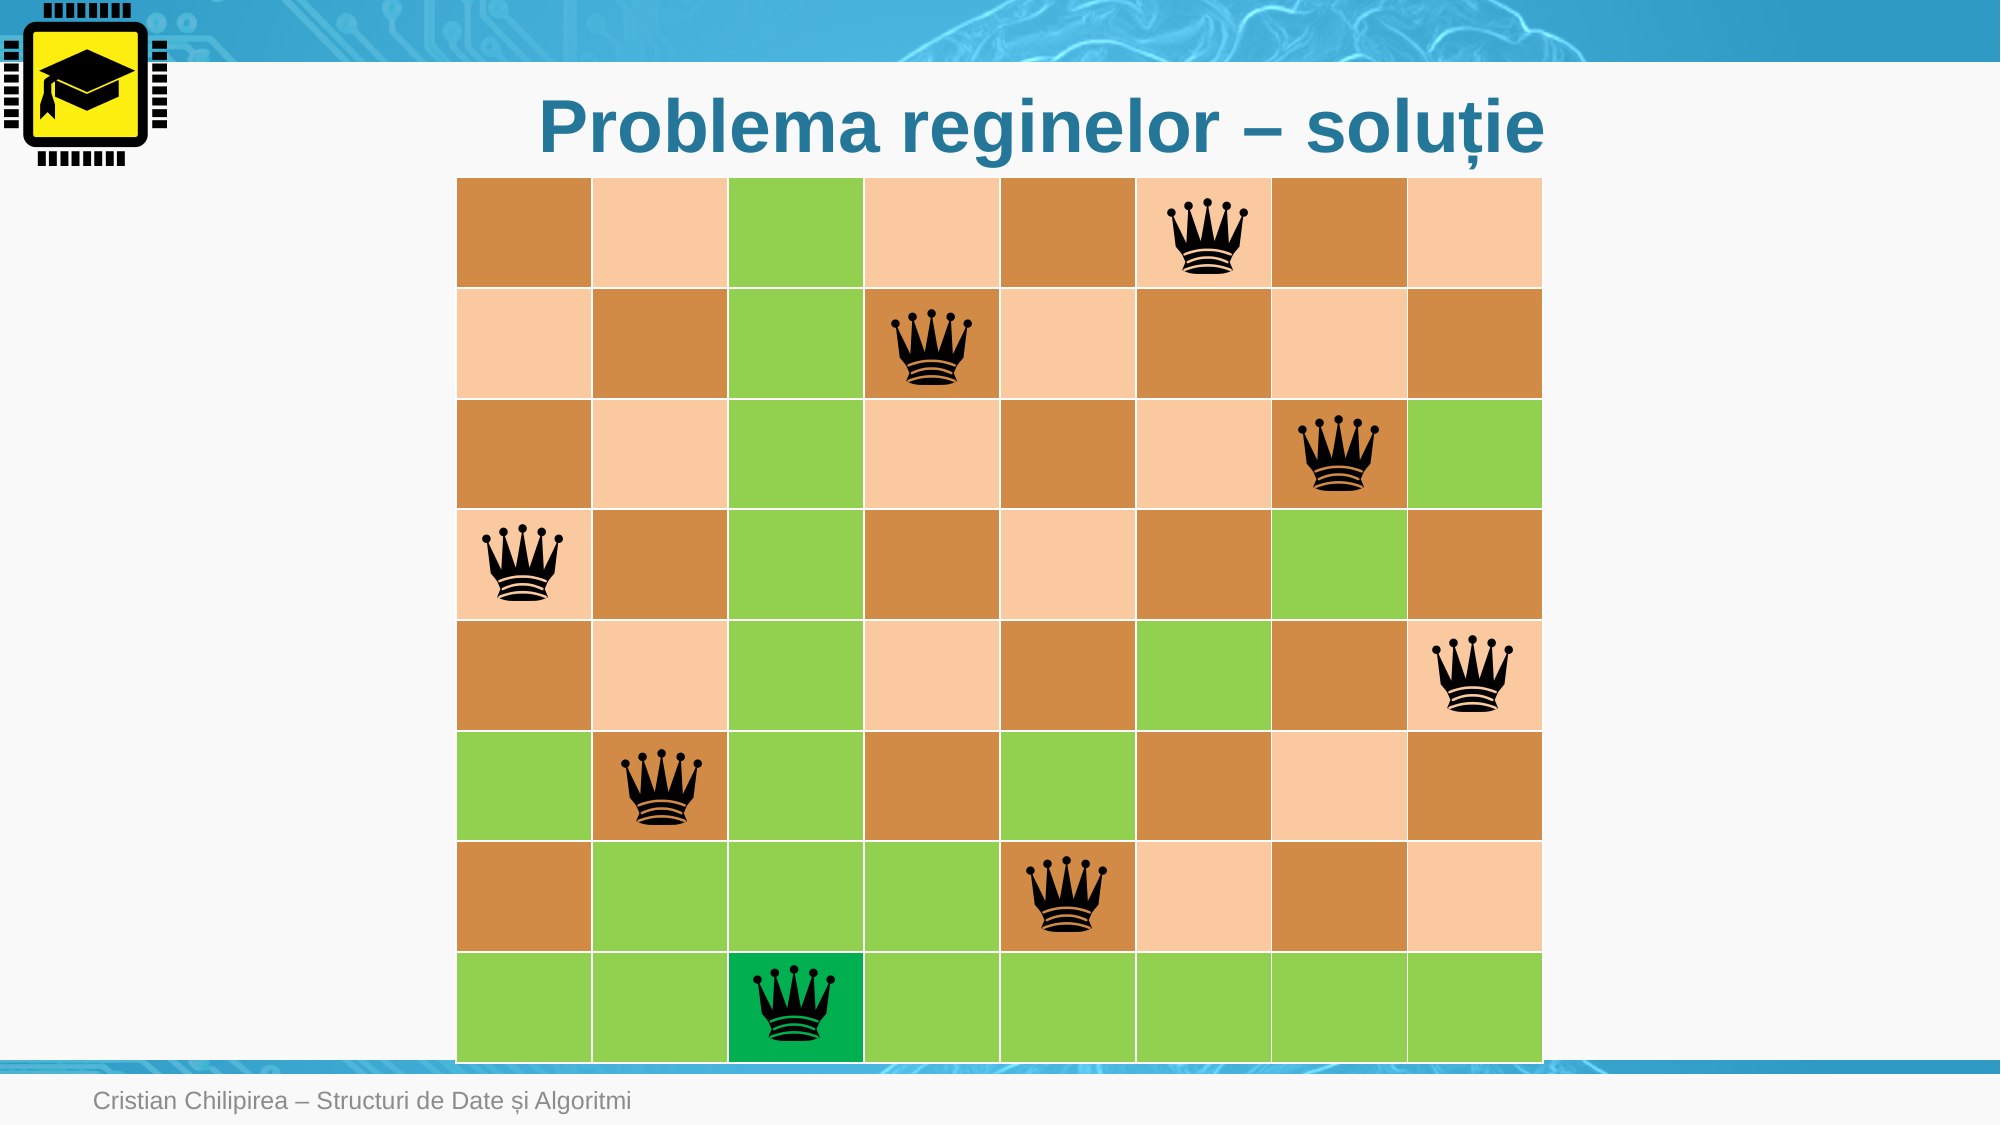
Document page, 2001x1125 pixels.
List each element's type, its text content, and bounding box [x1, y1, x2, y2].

table_cell [729, 289, 863, 398]
picture [621, 749, 702, 825]
title Problema reginelor – soluție [170, 76, 1915, 180]
table_cell [457, 953, 591, 1062]
table_cell [729, 400, 863, 508]
table_cell [593, 400, 727, 508]
table_cell [865, 510, 999, 619]
table_cell [1137, 289, 1271, 398]
table_cell [1408, 842, 1542, 951]
table_cell [593, 732, 727, 840]
table_cell [457, 510, 591, 619]
picture [1167, 198, 1248, 274]
table_cell [1272, 400, 1407, 508]
table_cell [1408, 732, 1542, 840]
table_cell [1137, 400, 1271, 508]
table_cell [865, 621, 999, 730]
picture [753, 964, 835, 1041]
table_cell [457, 621, 591, 730]
table_cell [1001, 400, 1135, 508]
table_cell [1001, 621, 1135, 730]
table_cell [865, 953, 999, 1062]
table_cell [1272, 621, 1407, 730]
footer Cristian Chilipirea – Structuri de Date și Algoritmi [77, 1073, 1338, 1125]
picture [0, 0, 2000, 166]
table_cell [1408, 621, 1542, 730]
picture [482, 524, 563, 601]
table_cell [865, 732, 999, 840]
table_cell [729, 842, 863, 951]
table_header [729, 178, 863, 287]
table_cell [457, 400, 591, 508]
table_cell [729, 621, 863, 730]
table_header [1408, 178, 1542, 287]
table_header [593, 178, 727, 287]
table_cell [593, 289, 727, 398]
table_cell [593, 621, 727, 730]
picture [1432, 635, 1513, 712]
table_cell [457, 842, 591, 951]
table_header [457, 178, 591, 287]
picture [1026, 856, 1108, 932]
table_cell [729, 510, 863, 619]
table_cell [729, 732, 863, 840]
table_cell [1408, 510, 1542, 619]
table_cell [865, 289, 999, 398]
table_cell [1137, 953, 1271, 1062]
table_header [1272, 178, 1407, 287]
table_cell [1408, 953, 1542, 1062]
picture [1298, 415, 1379, 491]
table_cell [1408, 289, 1542, 398]
picture [891, 309, 972, 385]
table_header [1001, 178, 1135, 287]
table_cell [593, 510, 727, 619]
table_cell [457, 732, 591, 840]
table_cell [593, 953, 727, 1062]
table_cell [865, 400, 999, 508]
table_cell [1272, 732, 1407, 840]
table_header [865, 178, 999, 287]
table_cell [1272, 842, 1407, 951]
table_cell [1001, 510, 1135, 619]
table_cell [1137, 732, 1271, 840]
table_cell [1272, 953, 1407, 1062]
table_cell [1001, 953, 1135, 1062]
table_cell [1001, 732, 1135, 840]
table_cell [1001, 289, 1135, 398]
table_cell [1137, 510, 1271, 619]
table_cell [593, 842, 727, 951]
table_header [1137, 178, 1271, 287]
table_cell [1001, 842, 1135, 951]
table_cell [1272, 510, 1407, 619]
table_cell [1137, 621, 1271, 730]
table_cell [729, 953, 863, 1062]
table_cell [457, 289, 591, 398]
table_cell [1408, 400, 1542, 508]
table_cell [1137, 842, 1271, 951]
table_cell [1272, 289, 1407, 398]
picture [0, 1060, 2000, 1074]
table_cell [865, 842, 999, 951]
